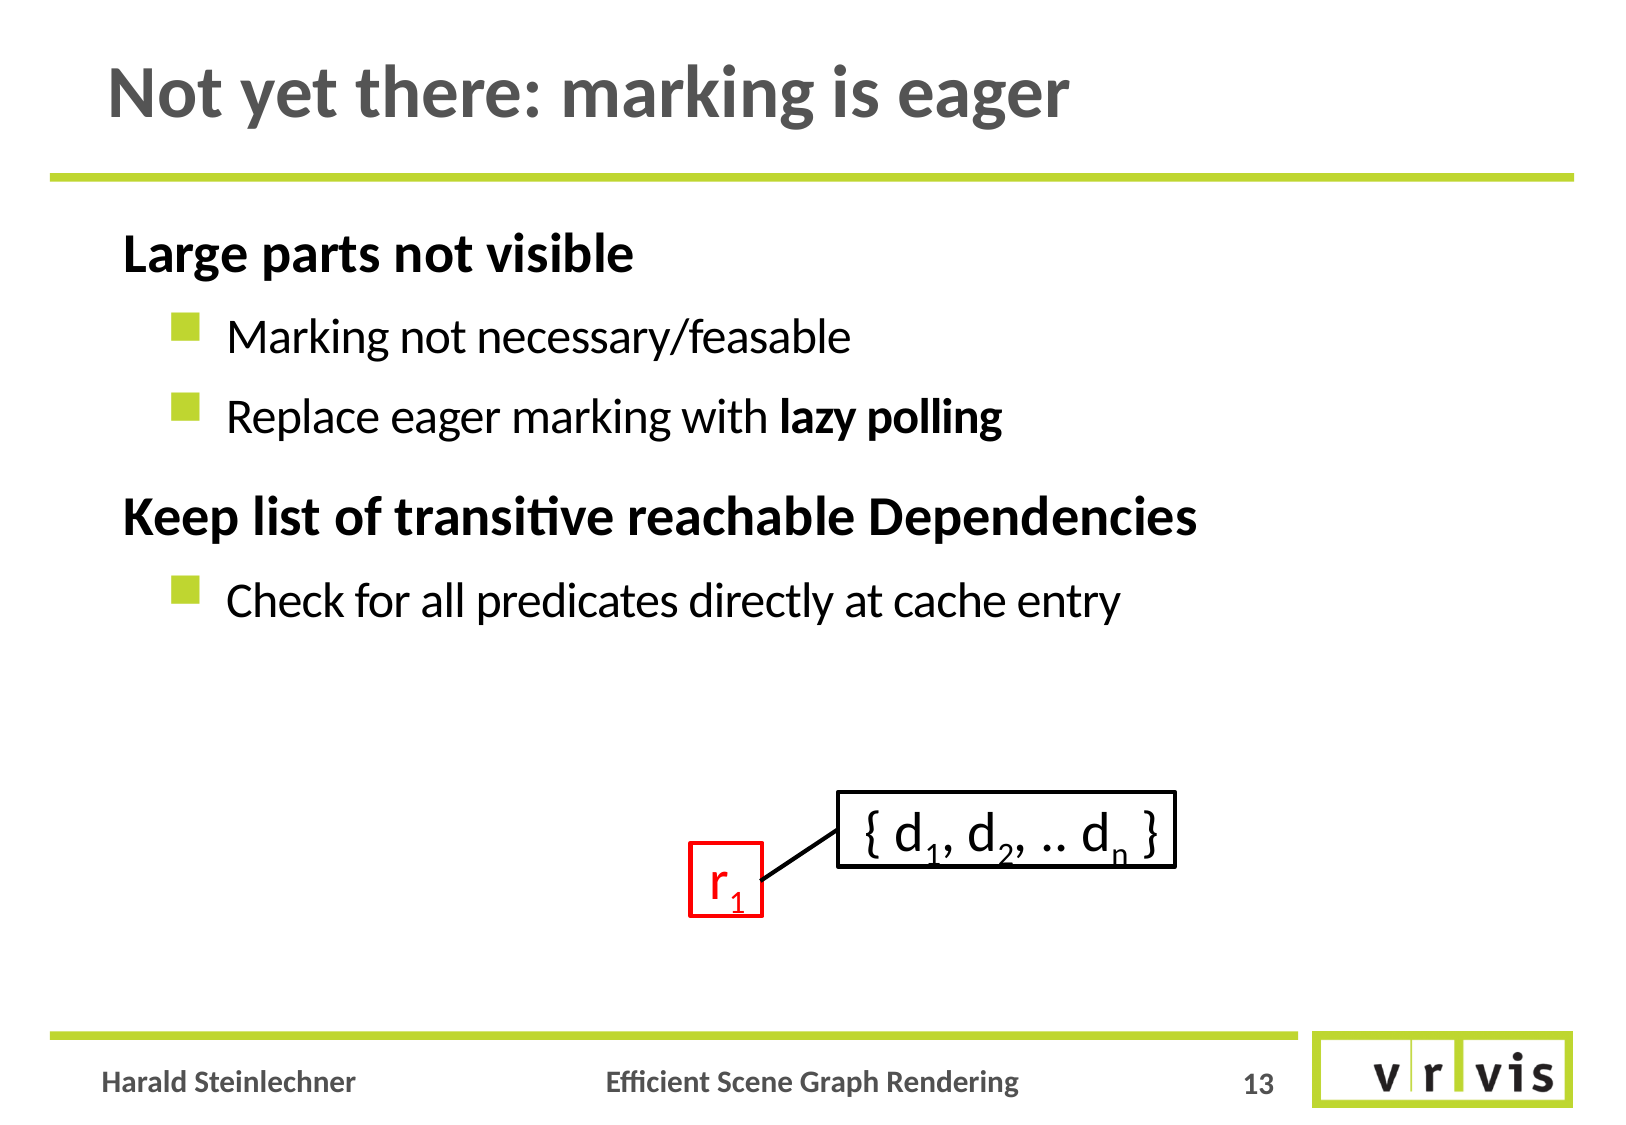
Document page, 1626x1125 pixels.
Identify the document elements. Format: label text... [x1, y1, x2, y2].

picture [1312, 1031, 1573, 1108]
title Not yet there: marking is eager [101, 17, 1524, 176]
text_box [761, 828, 839, 879]
text_box Large parts not visible Marking not necessary/feasable Replace eager marking with lazy polling Keep list of transitive reachable Dependencies Check for all predicates directly at cache entry [99, 221, 1524, 999]
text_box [690, 842, 763, 917]
text_box { d1, d2, .. dn } [849, 867, 1174, 871]
text_box [837, 792, 1176, 867]
slide_number 13 [1218, 1050, 1286, 1105]
